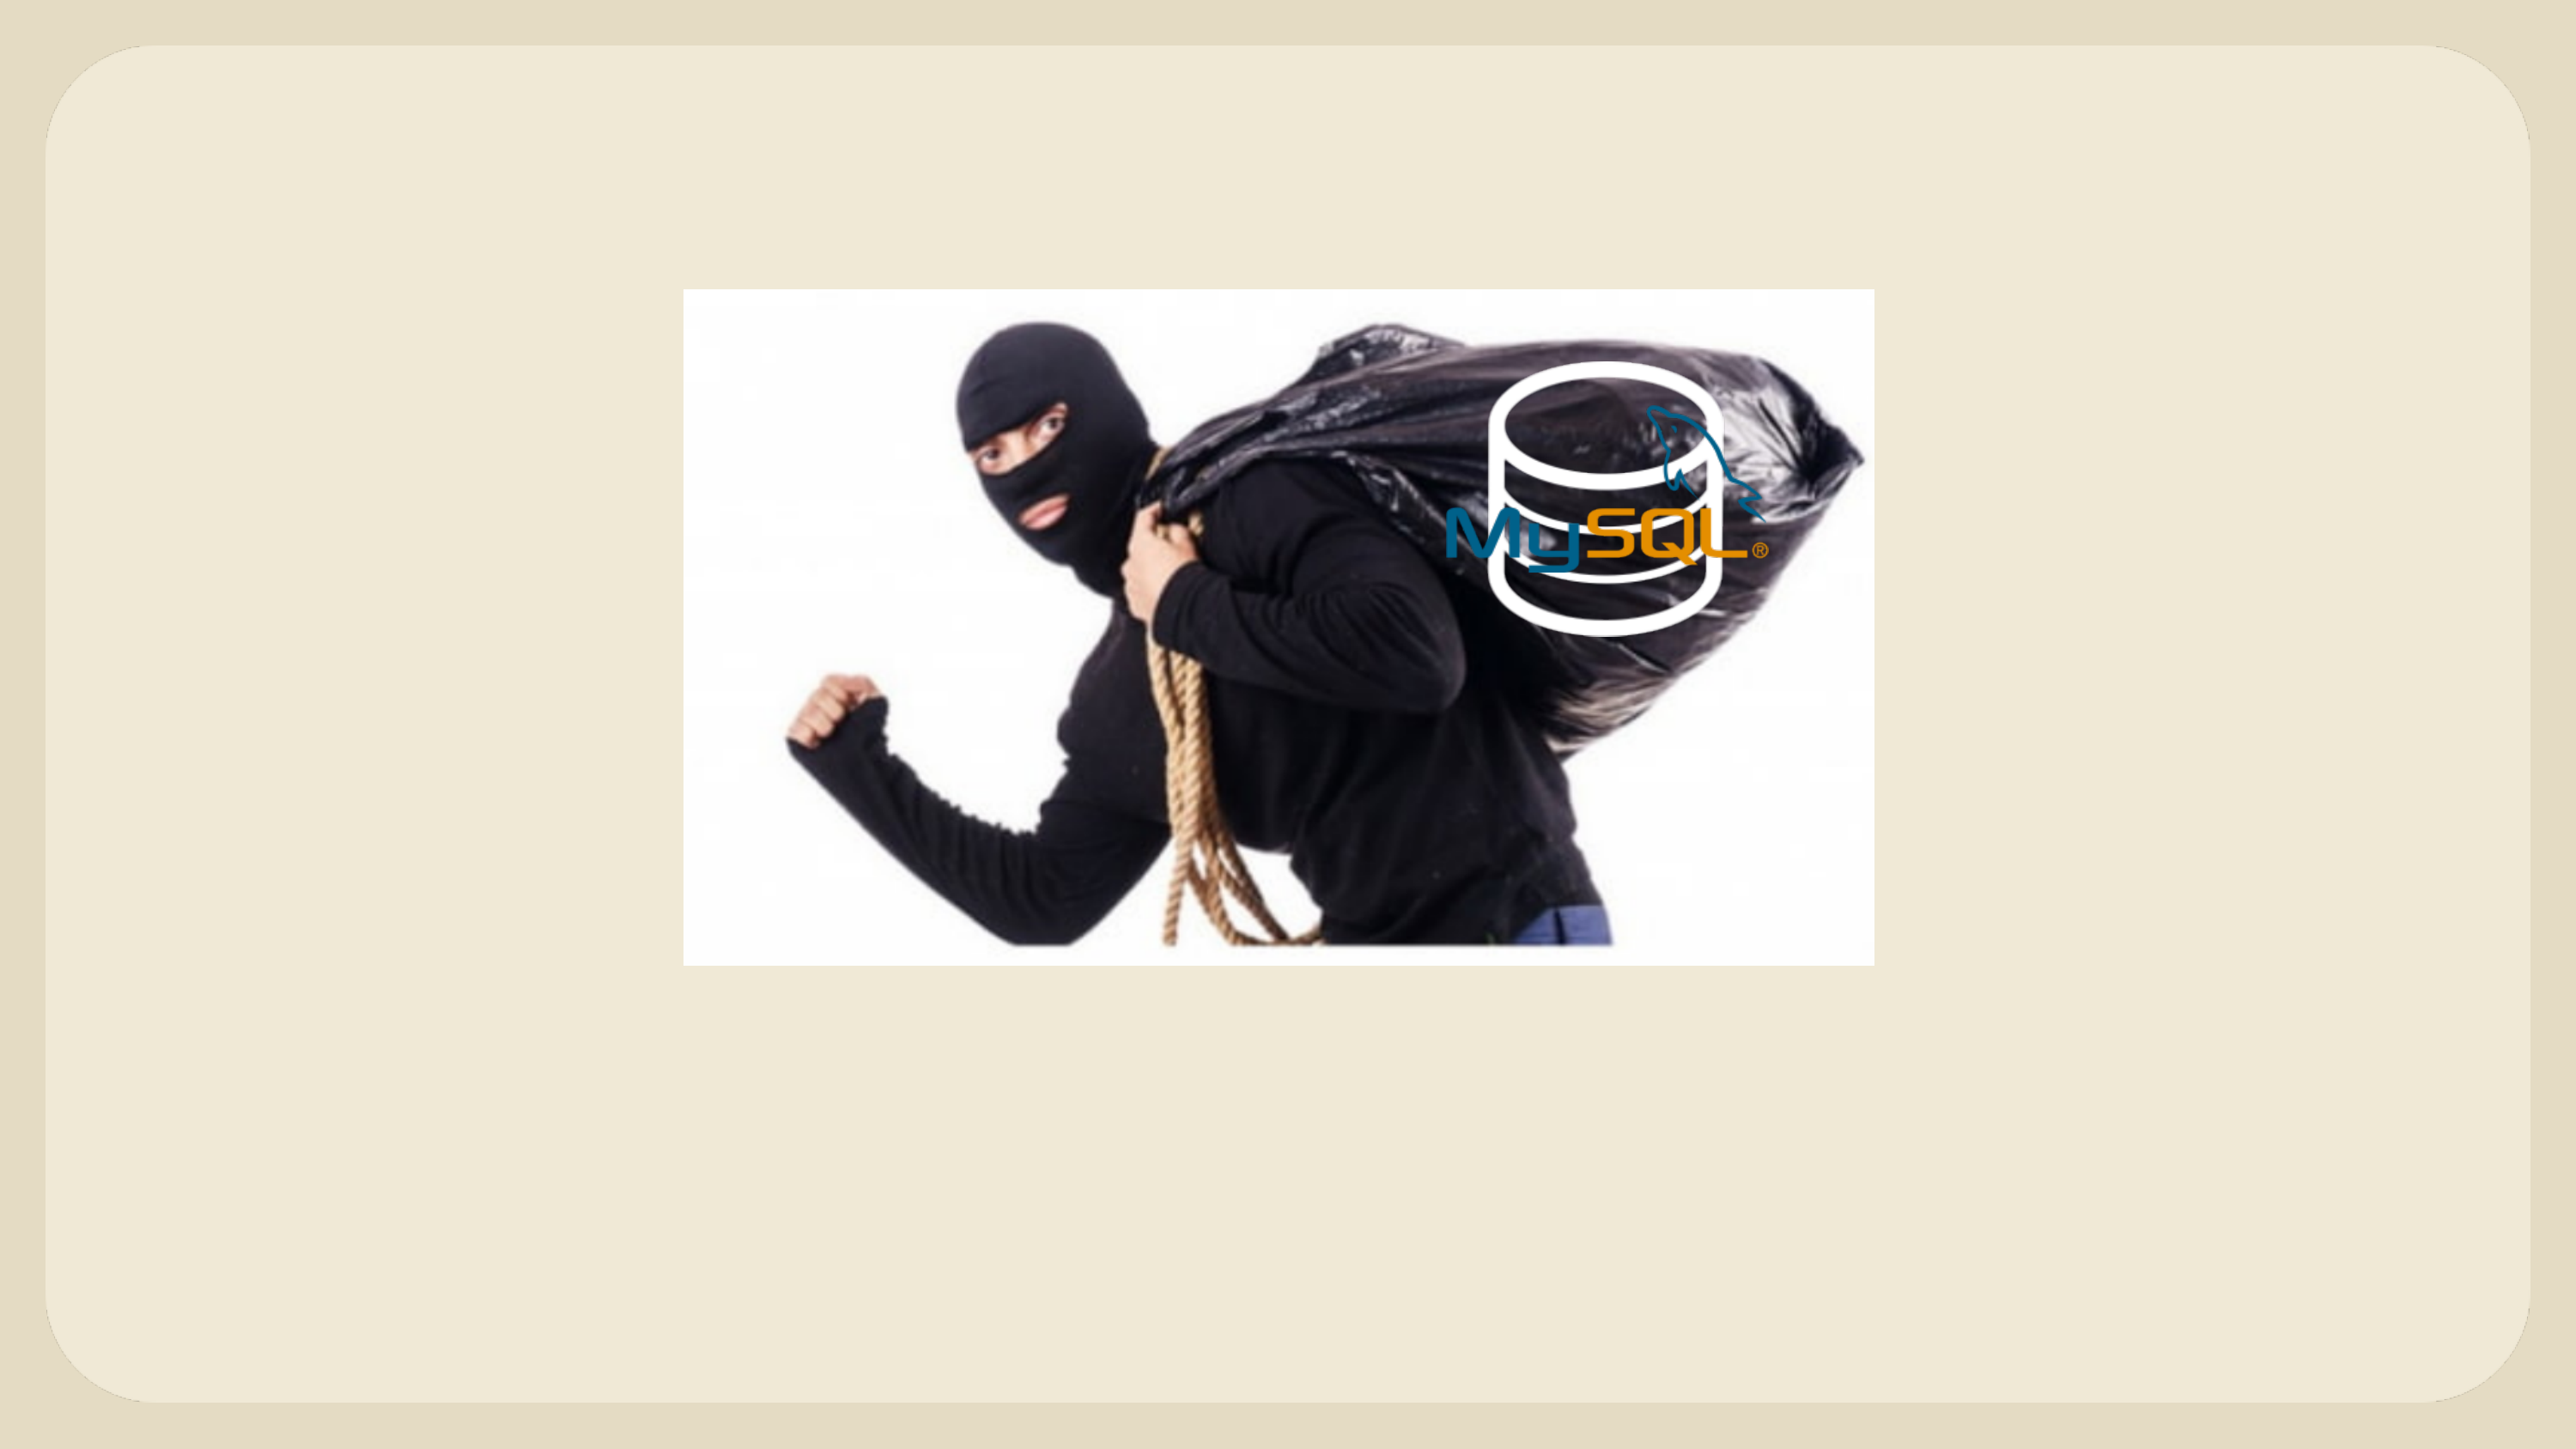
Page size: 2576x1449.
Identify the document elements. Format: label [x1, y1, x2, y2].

text_box [1445, 405, 1769, 573]
text_box [683, 289, 1874, 966]
text_box [1469, 579, 1746, 638]
text_box [1469, 361, 1746, 403]
text_box [45, 45, 2530, 1404]
